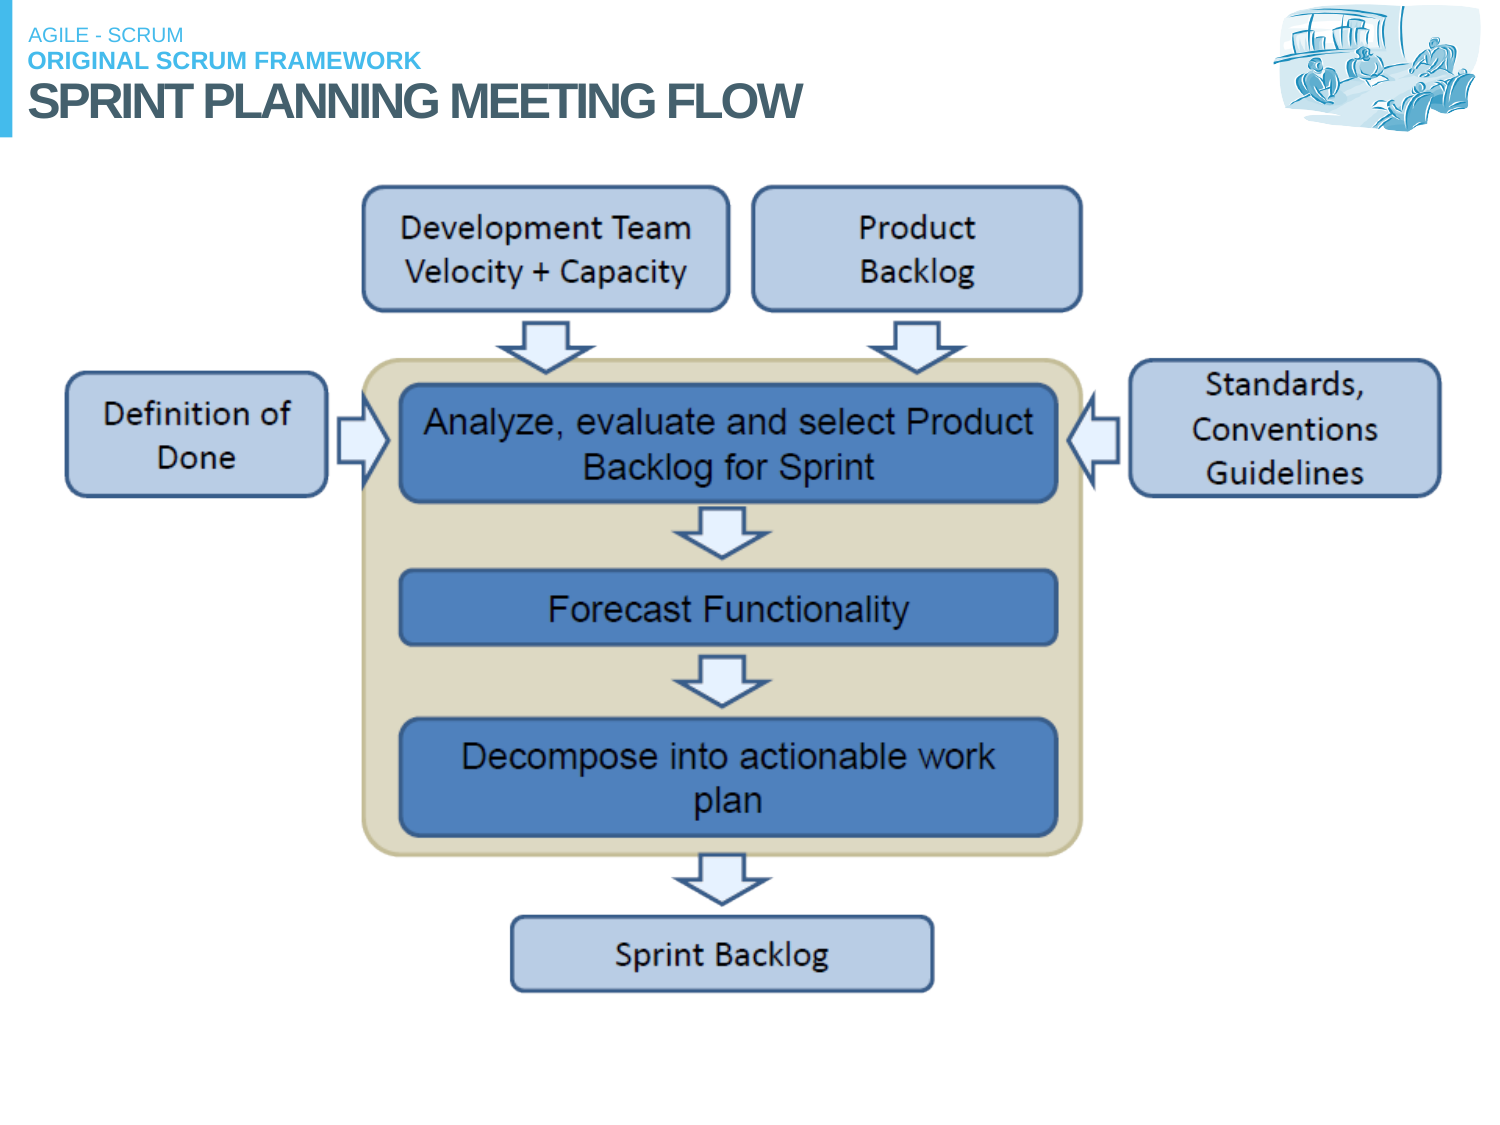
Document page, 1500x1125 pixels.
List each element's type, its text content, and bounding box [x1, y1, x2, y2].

list Sprint Planning Meeting Flow [12, 61, 1268, 127]
picture [62, 183, 1445, 997]
picture [1273, 1, 1483, 134]
title ORIGINAL SCRUM FRAMEWORK [12, 37, 1268, 61]
